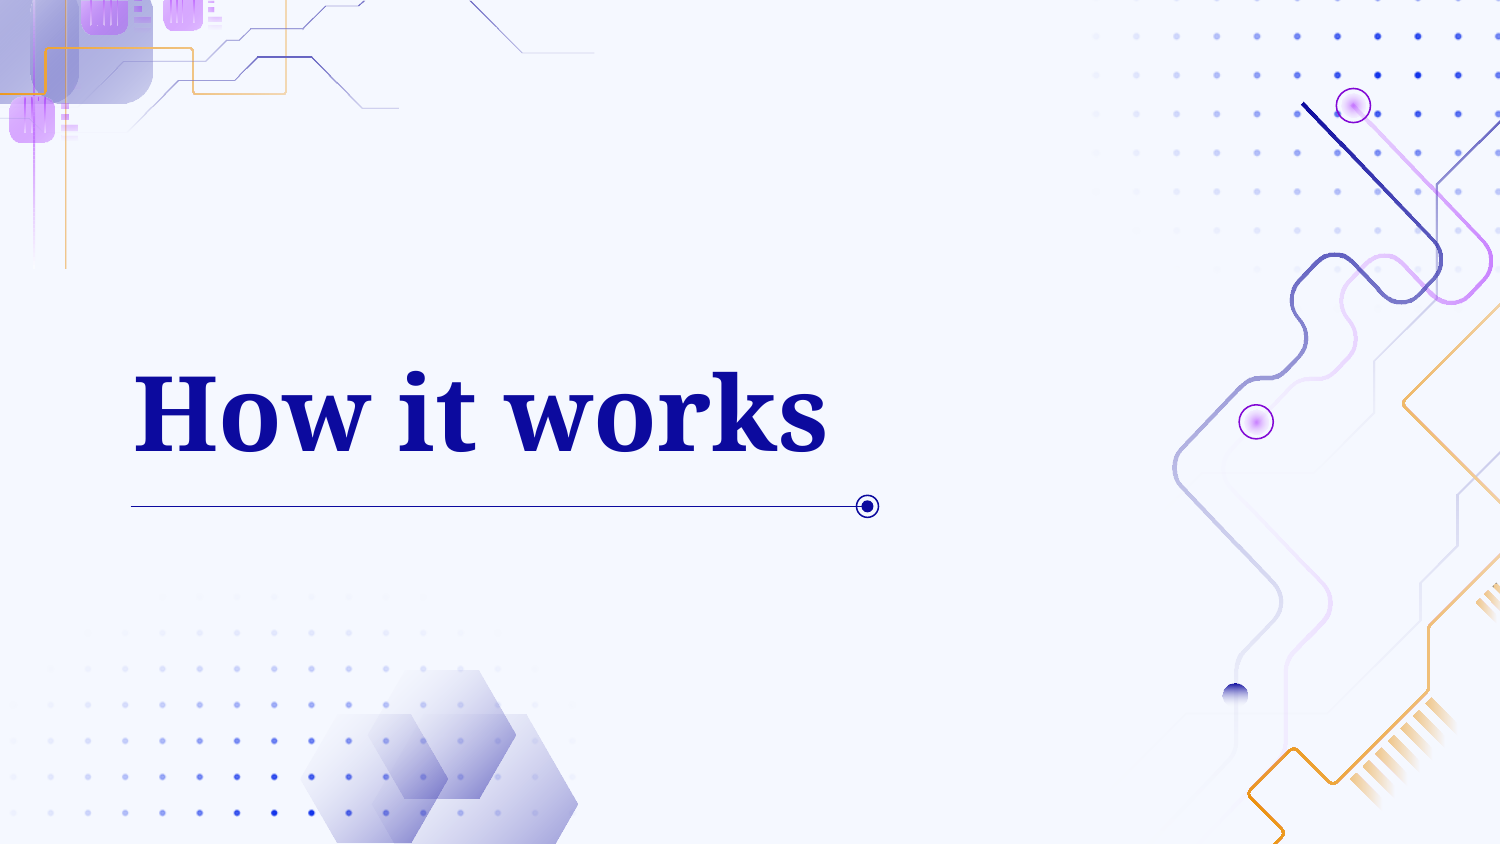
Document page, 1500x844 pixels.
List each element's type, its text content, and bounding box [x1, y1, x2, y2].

title How it works [118, 341, 1058, 480]
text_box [130, 495, 879, 518]
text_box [1063, 0, 1500, 844]
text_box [0, 545, 623, 844]
